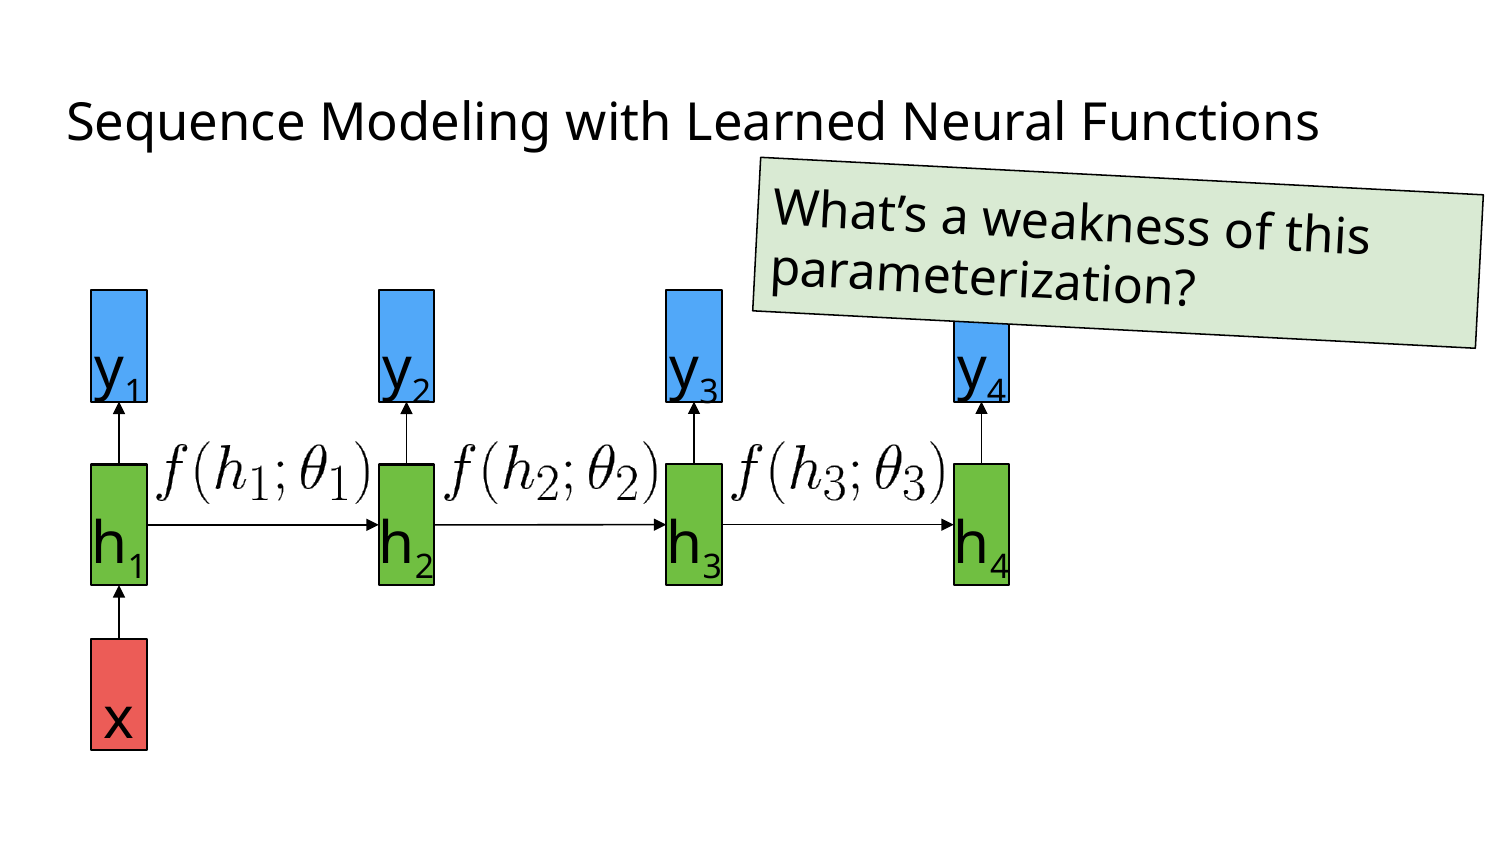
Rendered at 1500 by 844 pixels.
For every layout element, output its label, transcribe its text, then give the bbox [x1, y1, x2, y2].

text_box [91, 289, 147, 752]
title Sequence Modeling with Learned Neural Functions [51, 72, 1449, 167]
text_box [146, 440, 428, 577]
text_box What’s a weakness of this parameterization? [753, 157, 1484, 349]
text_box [721, 289, 1010, 577]
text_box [378, 289, 432, 439]
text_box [433, 289, 720, 577]
